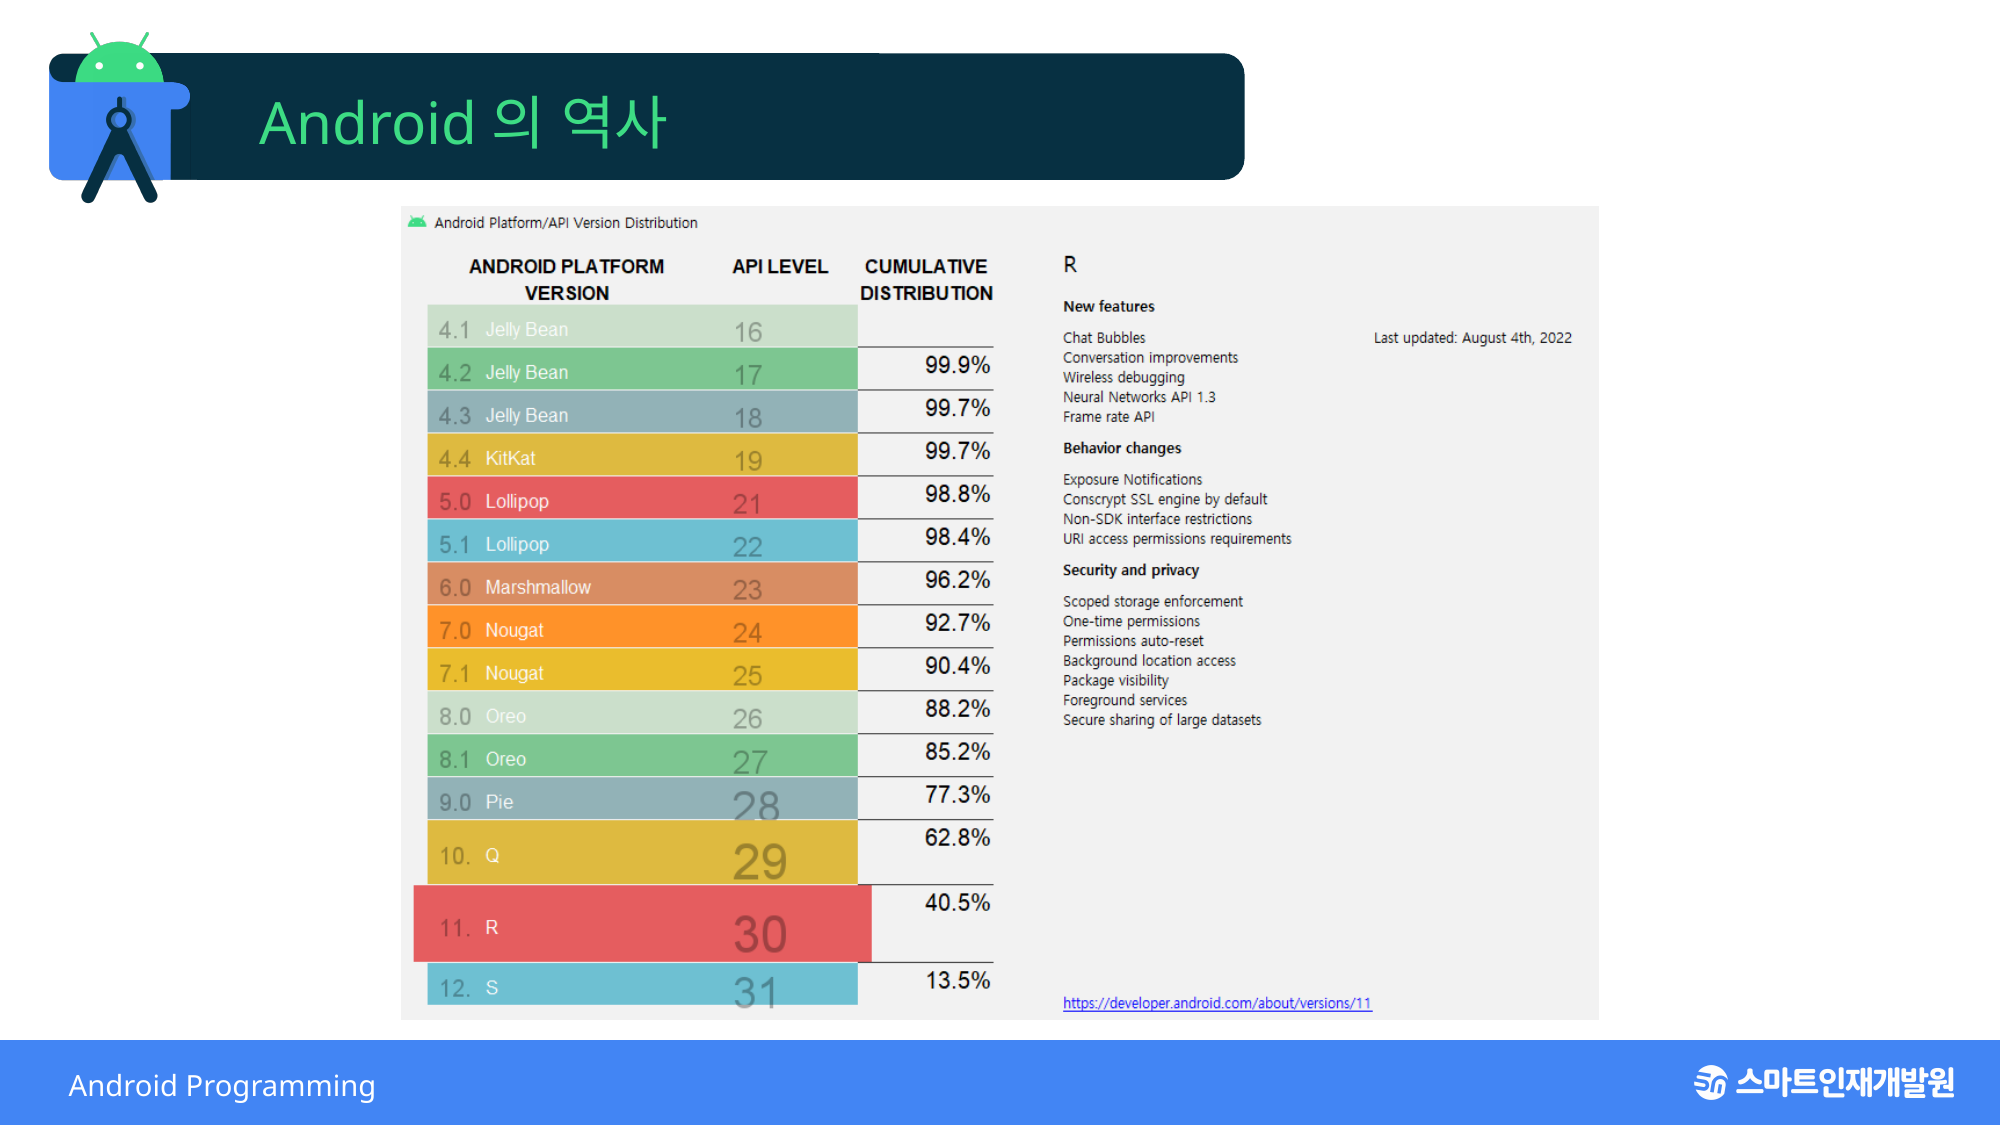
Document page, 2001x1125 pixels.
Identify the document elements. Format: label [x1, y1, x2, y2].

text_box [0, 1040, 2000, 1125]
picture [401, 206, 1599, 1020]
text_box [42, 26, 1245, 209]
